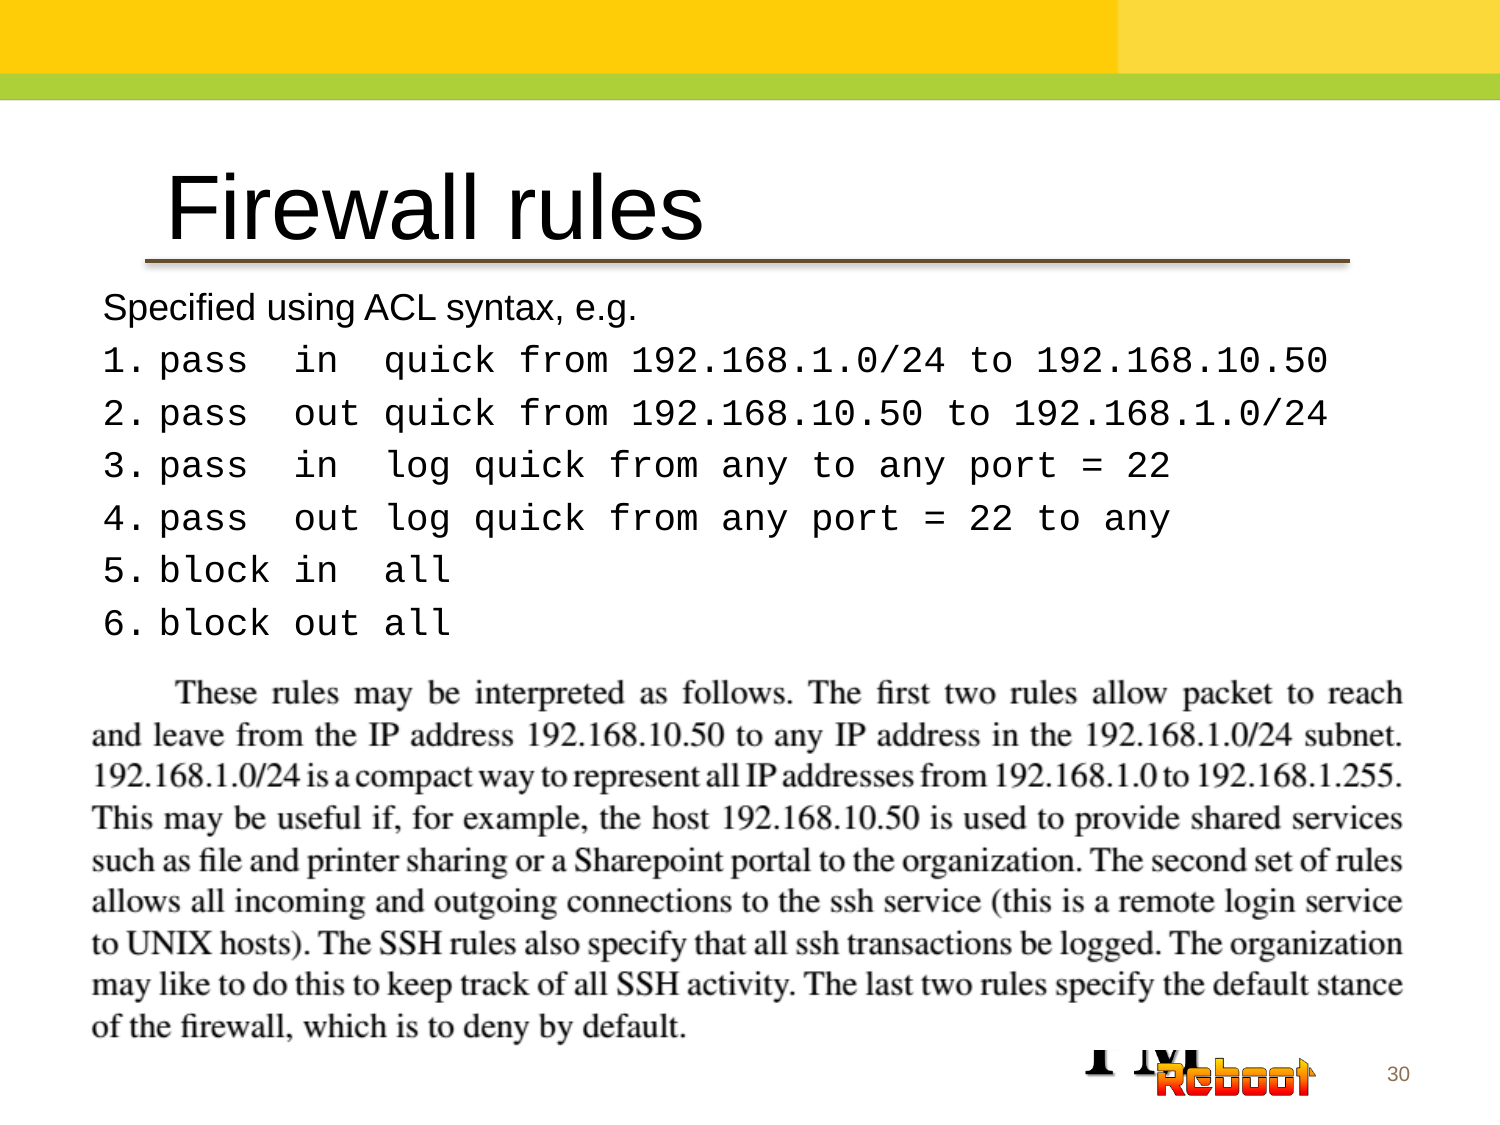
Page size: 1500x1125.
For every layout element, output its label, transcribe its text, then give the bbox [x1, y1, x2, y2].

list Specified using ACL syntax, e.g. pass in quick from 192.168.1.0/24 to 192.168.10.50 pass out quick from 192.168.10.50 to 192.168.1.0/24 pass in log quick from any to any port = 22 pass out log quick from any port = 22 to any block in all block out all [87, 275, 1438, 875]
title Firewall rules [150, 137, 1016, 268]
slide_number 30 [1074, 1042, 1425, 1103]
picture [0, 0, 1500, 1125]
